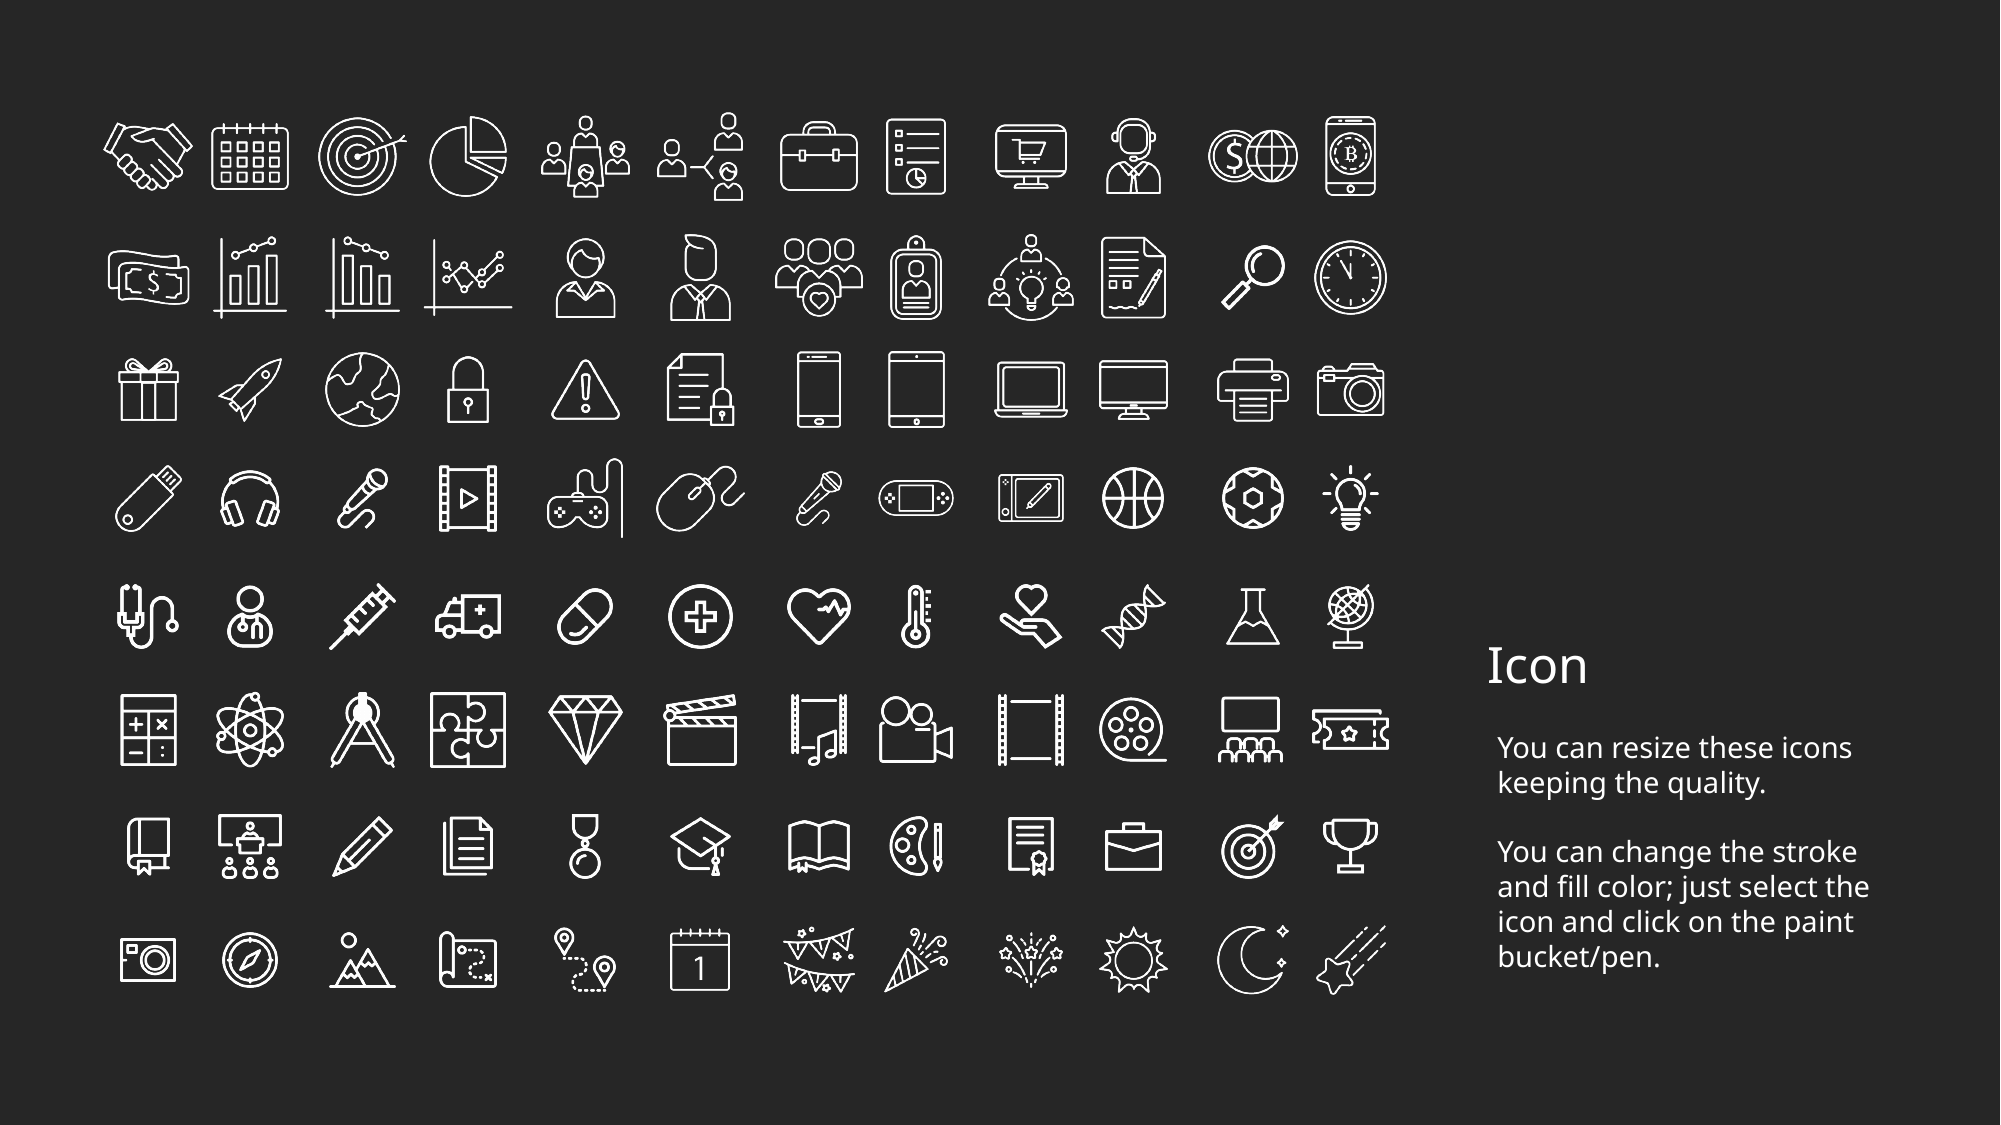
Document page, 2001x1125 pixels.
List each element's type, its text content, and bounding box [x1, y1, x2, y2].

picture [666, 353, 735, 426]
picture [669, 234, 731, 321]
picture [127, 817, 170, 876]
picture [227, 585, 273, 648]
picture [886, 118, 946, 195]
picture [999, 932, 1063, 988]
text_box You can resize these icons keeping the quality. You can change the stroke and fill color; just select the icon and click on the paint bucket/pen. [1482, 721, 1913, 981]
picture [879, 696, 953, 763]
picture [1312, 709, 1389, 750]
picture [670, 928, 730, 991]
picture [878, 480, 954, 516]
picture [663, 694, 737, 766]
picture [120, 938, 176, 982]
picture [997, 694, 1064, 766]
picture [797, 351, 841, 428]
picture [1208, 129, 1298, 183]
picture [1323, 818, 1378, 874]
picture [1327, 584, 1374, 649]
picture [551, 359, 620, 420]
picture [657, 112, 743, 201]
picture [325, 236, 400, 319]
picture [1102, 467, 1164, 529]
picture [211, 123, 289, 190]
picture [330, 692, 395, 768]
picture [788, 820, 850, 873]
picture [107, 250, 190, 305]
picture [668, 584, 733, 649]
picture [216, 691, 284, 768]
picture [1008, 817, 1054, 876]
picture [775, 238, 864, 317]
picture [555, 238, 616, 318]
picture [1222, 467, 1284, 529]
text_box Icon [1472, 625, 1903, 701]
picture [103, 122, 193, 191]
picture [318, 117, 407, 196]
picture [999, 584, 1063, 649]
picture [1101, 584, 1166, 649]
picture [430, 692, 506, 768]
picture [569, 814, 601, 879]
picture [1316, 363, 1385, 416]
picture [429, 116, 507, 197]
picture [117, 358, 179, 421]
picture [889, 816, 943, 876]
picture [1217, 924, 1290, 996]
picture [787, 588, 851, 645]
picture [997, 474, 1064, 522]
picture [423, 239, 513, 316]
picture [884, 927, 948, 993]
picture [670, 817, 731, 876]
picture [1316, 925, 1386, 995]
picture [557, 588, 613, 645]
picture [1221, 814, 1285, 879]
picture [443, 816, 493, 876]
picture [439, 931, 497, 988]
picture [1105, 822, 1162, 871]
picture [1322, 465, 1379, 531]
picture [1325, 116, 1376, 197]
picture [656, 465, 745, 532]
picture [220, 470, 280, 527]
picture [117, 584, 179, 649]
picture [1217, 358, 1289, 422]
picture [120, 694, 177, 766]
picture [995, 124, 1067, 189]
picture [222, 932, 278, 988]
picture [1101, 236, 1166, 319]
picture [1225, 588, 1280, 645]
picture [791, 694, 847, 766]
picture [337, 468, 388, 529]
picture [439, 465, 497, 532]
picture [554, 927, 616, 992]
picture [901, 584, 931, 649]
picture [218, 358, 282, 422]
picture [329, 932, 396, 988]
picture [890, 235, 942, 320]
picture [1106, 118, 1161, 194]
picture [994, 361, 1068, 418]
picture [548, 695, 623, 765]
picture [213, 236, 287, 319]
picture [325, 352, 400, 427]
picture [115, 465, 182, 532]
picture [988, 234, 1074, 321]
picture [332, 816, 393, 877]
picture [796, 471, 842, 526]
picture [435, 594, 501, 639]
picture [1314, 240, 1387, 315]
picture [218, 814, 282, 879]
picture [887, 351, 945, 428]
picture [329, 583, 396, 650]
picture [780, 121, 858, 191]
picture [1221, 245, 1285, 310]
picture [783, 926, 855, 993]
picture [541, 115, 630, 198]
picture [1099, 926, 1168, 993]
picture [1099, 360, 1168, 420]
picture [1099, 697, 1167, 762]
picture [447, 356, 489, 423]
picture [1218, 696, 1283, 763]
picture [547, 458, 623, 538]
